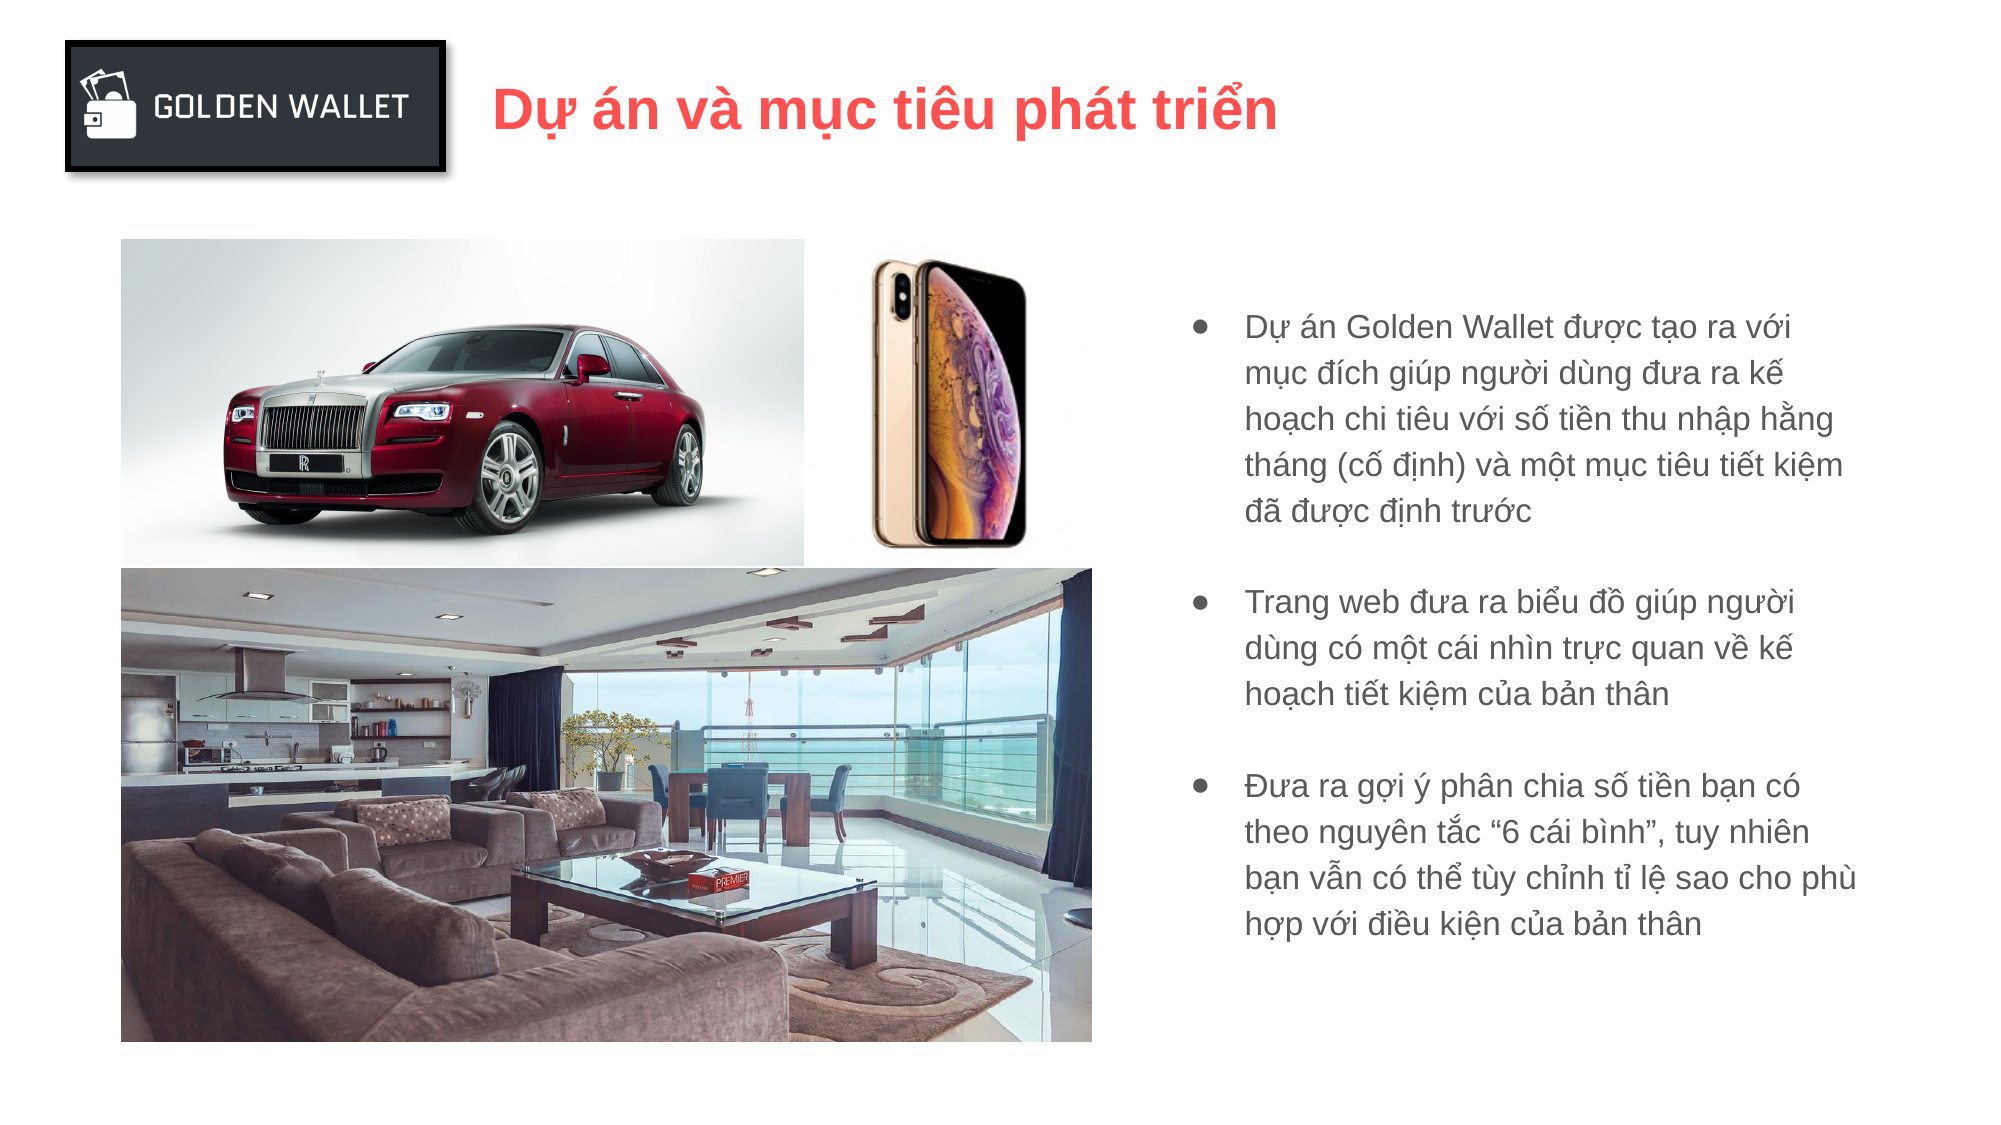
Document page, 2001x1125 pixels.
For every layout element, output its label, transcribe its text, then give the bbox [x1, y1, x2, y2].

picture [121, 239, 1098, 1042]
picture [71, 46, 440, 167]
list Dự án Golden Wallet được tạo ra với mục đích giúp người dùng đưa ra kế hoạch chi tiêu với số tiền thu nhập hằng tháng (cố định) và một mục tiêu tiết kiệm đã được định trước Trang web đưa ra biểu đồ giúp người dùng có một cái nhìn trực quan về kế hoạch tiết kiệm của bản thân Đưa ra gợi ý phân chia số tiền bạn có theo nguyên tắc “6 cái bình”, tuy nhiên bạn vẫn có thể tùy chỉnh tỉ lệ sao cho phù hợp với điều kiện của bản thân [1149, 239, 1879, 1062]
text_box Dự án và mục tiêu phát triển [477, 63, 1490, 150]
